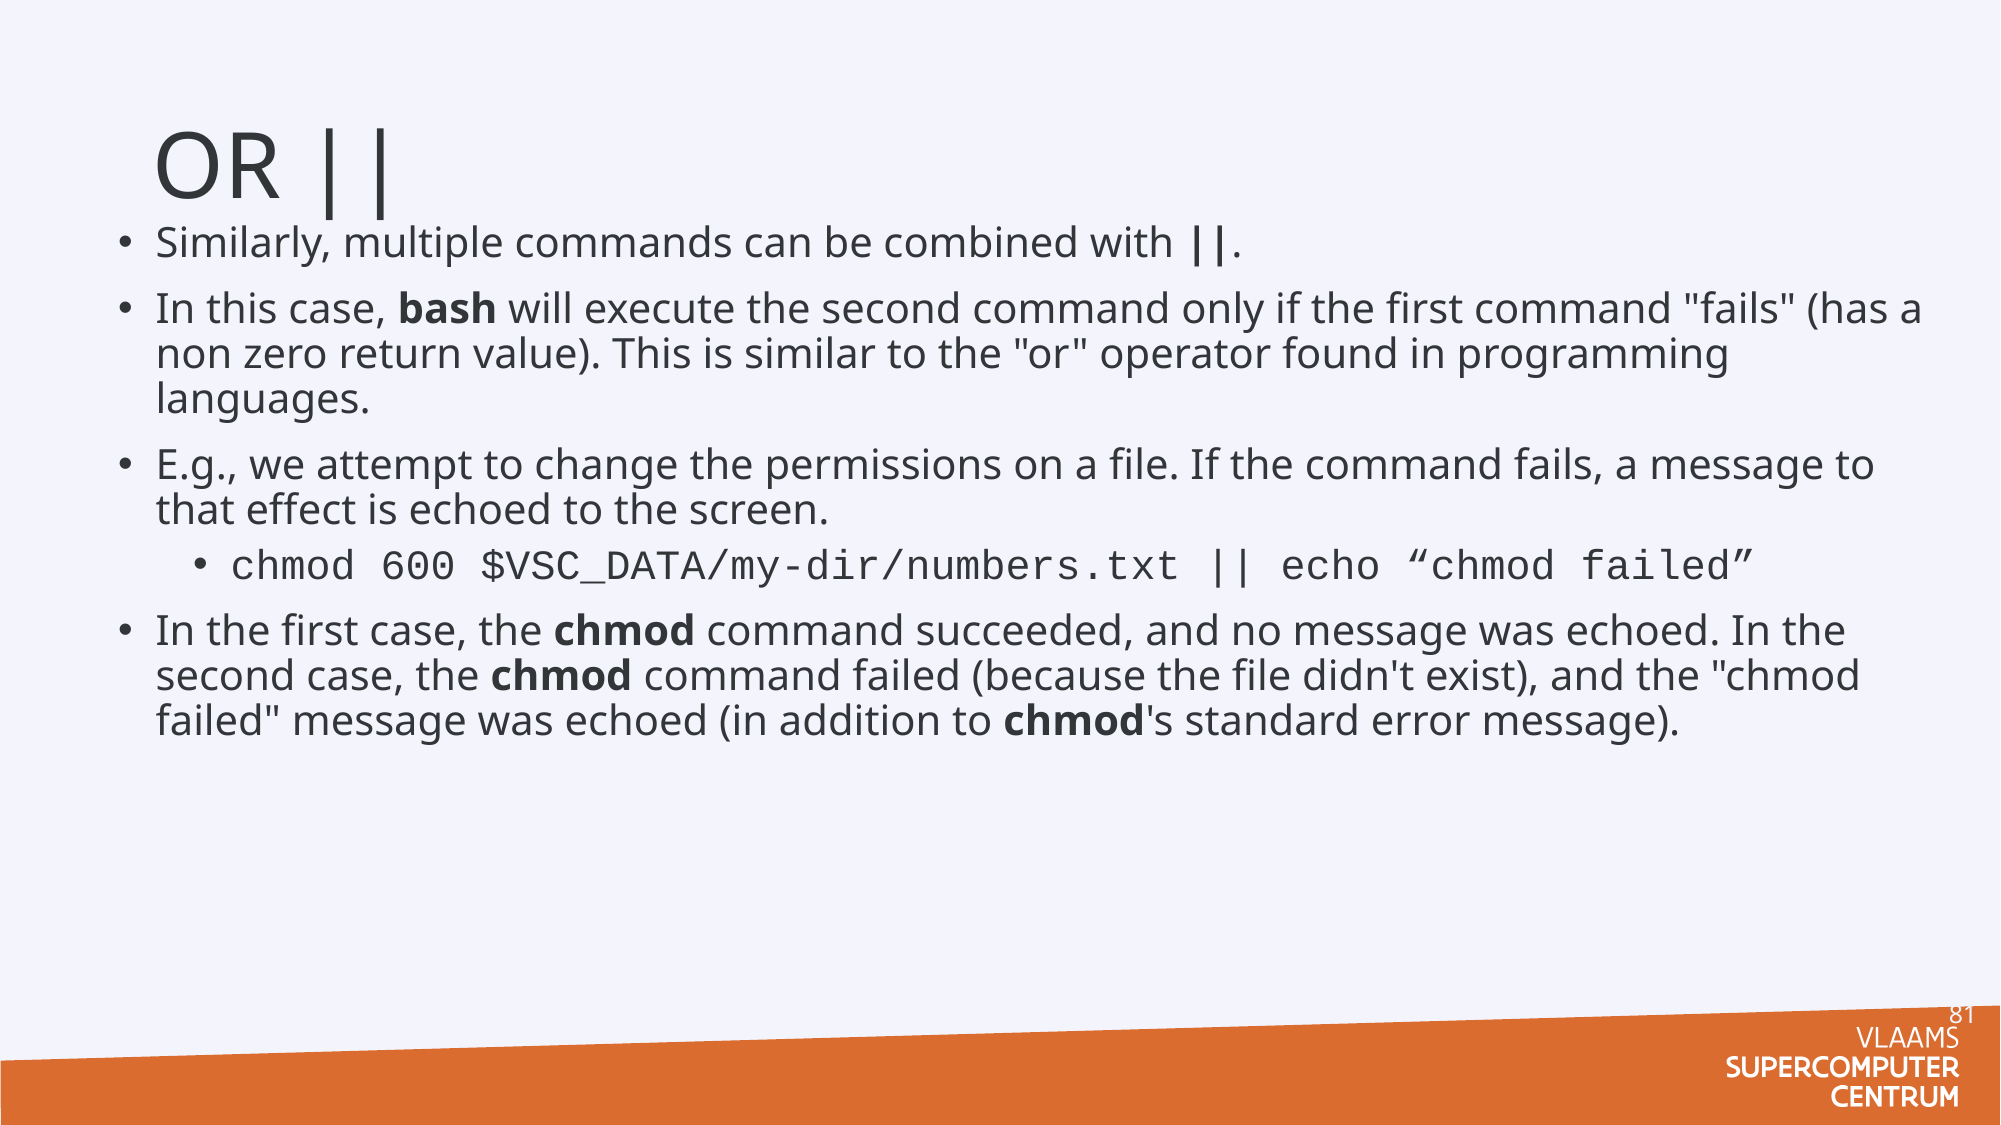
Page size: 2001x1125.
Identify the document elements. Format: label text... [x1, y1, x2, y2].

list Similarly, multiple commands can be combined with ||. In this case, bash will execute the second command only if the first command "fails" (has a non zero return value). This is similar to the "or" operator found in programming languages. E.g., we attempt to change the permissions on a file. If the command fails, a message to that effect is echoed to the screen. chmod 600 $VSC_DATA/my-dir/numbers.txt || echo “chmod failed” In the first case, the chmod command succeeded, and no message was echoed. In the second case, the chmod command failed (because the file didn't exist), and the "chmod failed" message was echoed (in addition to chmod's standard error message). [118, 221, 1941, 948]
picture [1725, 1021, 1960, 1117]
slide_number 81 [1787, 992, 1993, 1040]
title OR || [137, 59, 1863, 221]
